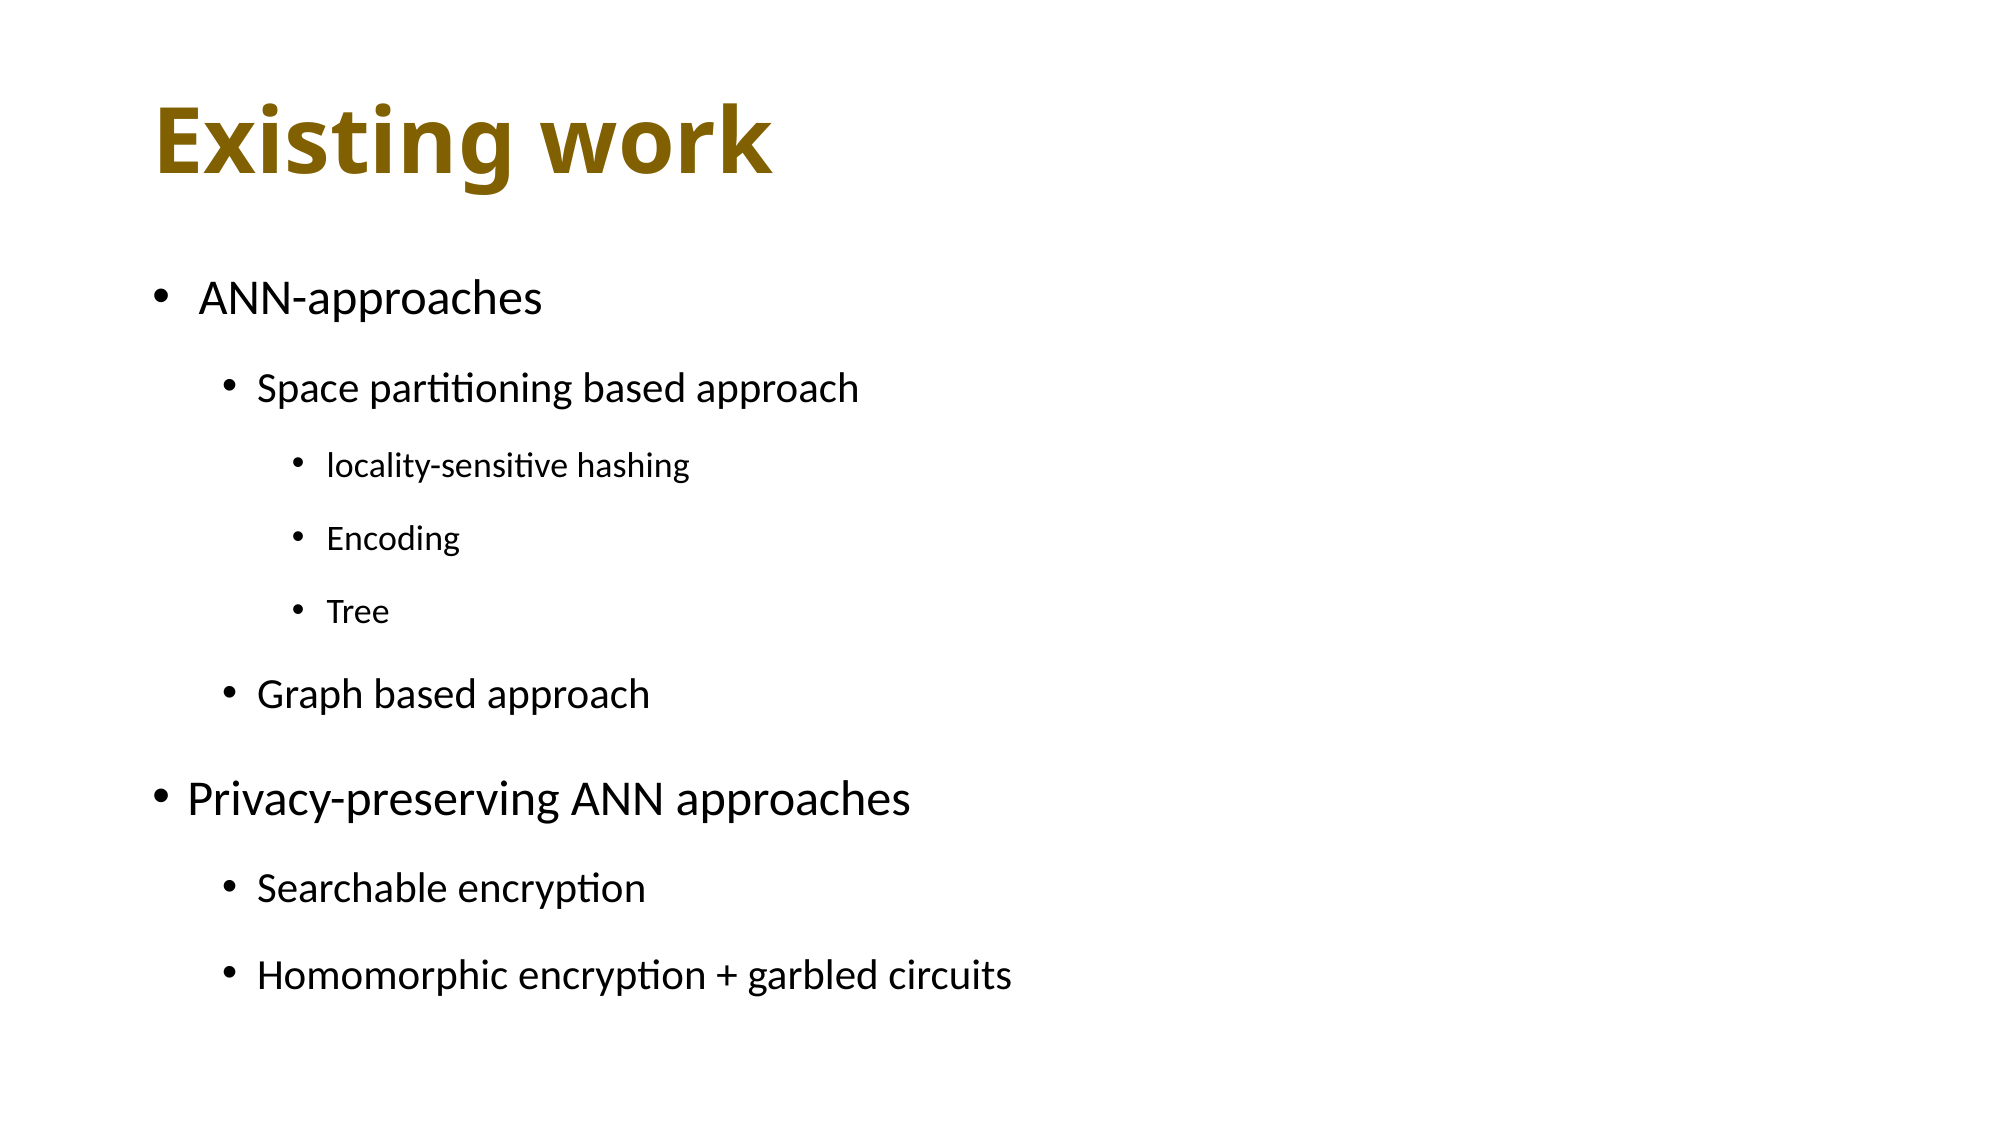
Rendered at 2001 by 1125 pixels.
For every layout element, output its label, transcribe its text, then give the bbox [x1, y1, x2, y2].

title Existing work [137, 34, 1863, 227]
list ANN-approaches Space partitioning based approach locality-sensitive hashing Encoding Tree Graph based approach Privacy-preserving ANN approaches Searchable encryption Homomorphic encryption + garbled circuits [137, 227, 1863, 1014]
